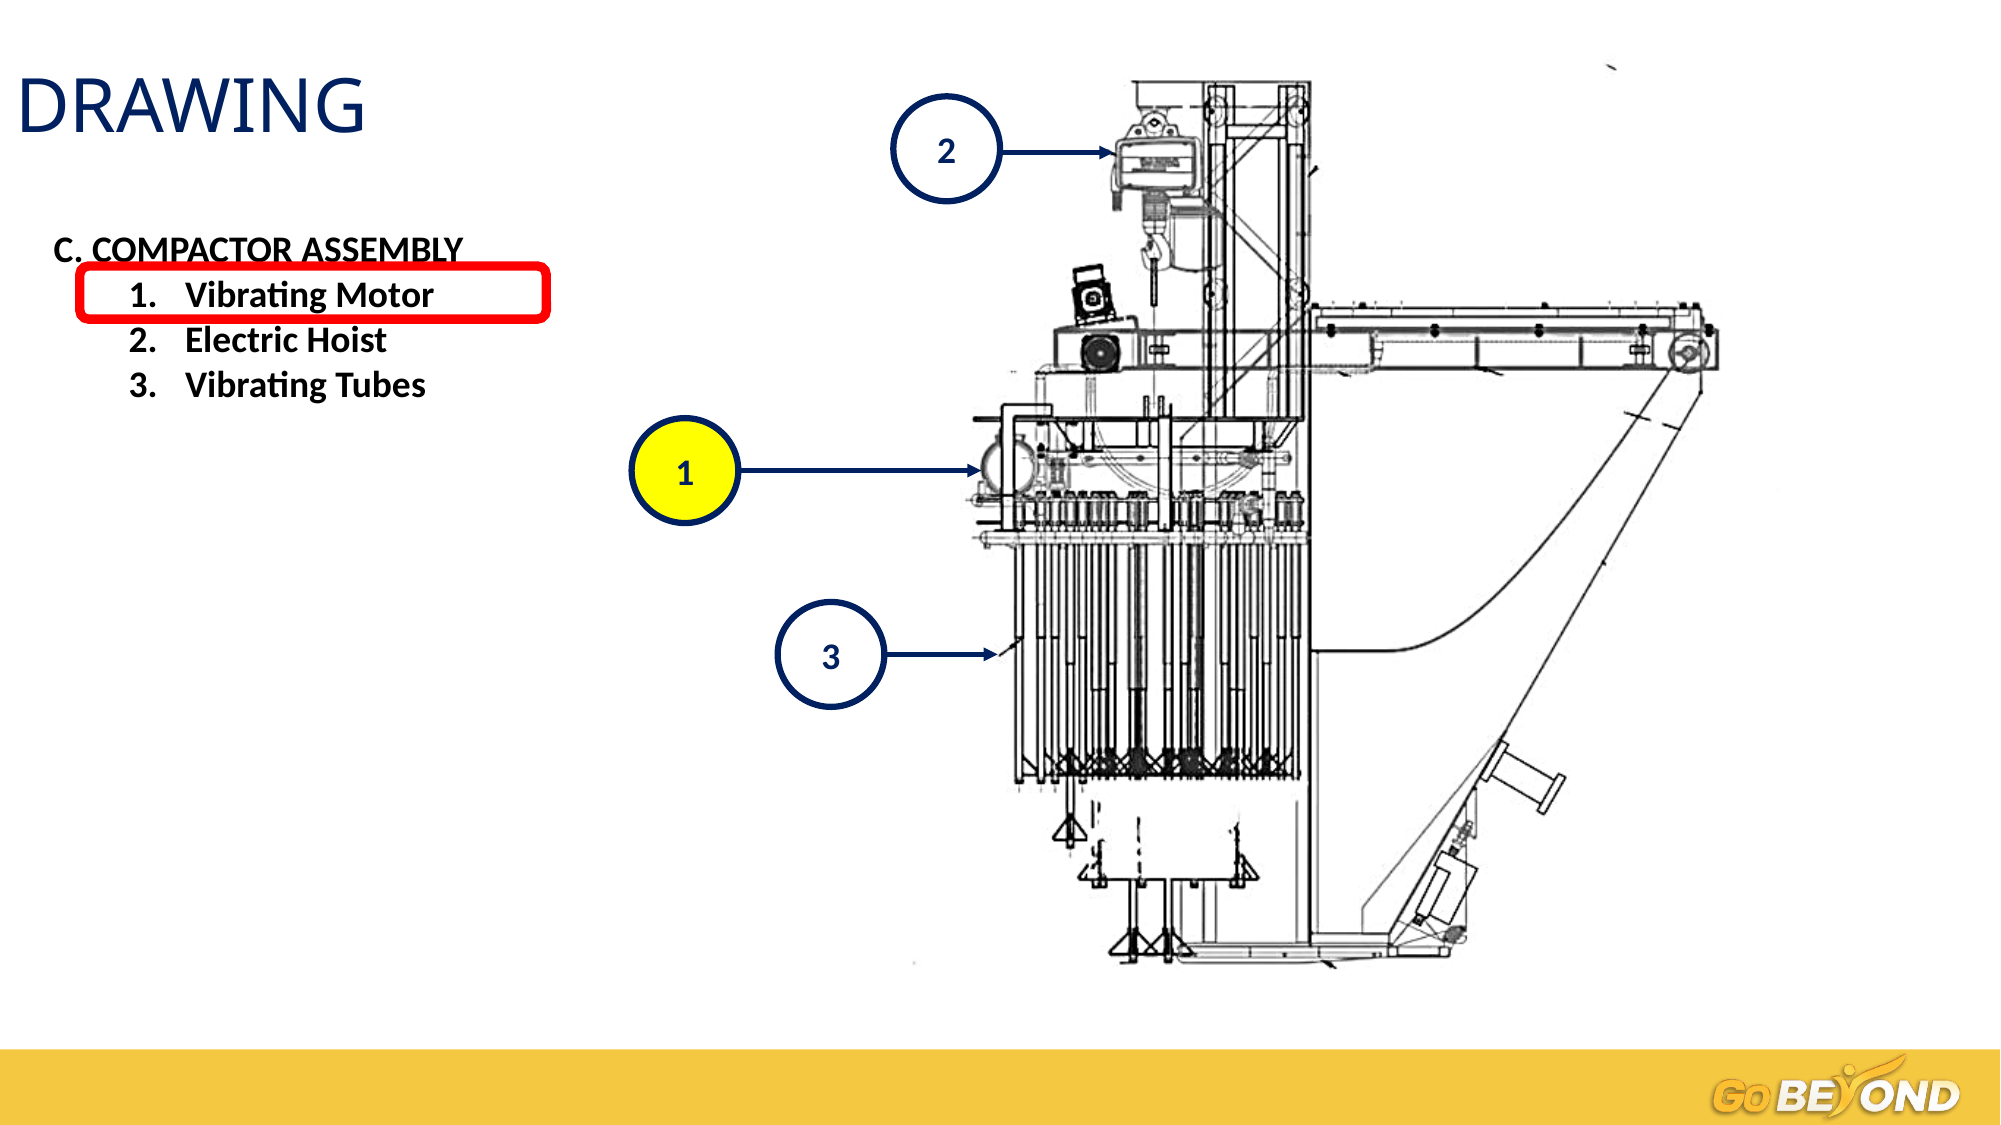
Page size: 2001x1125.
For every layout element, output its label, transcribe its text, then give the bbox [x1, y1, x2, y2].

text_box 1 [630, 417, 740, 525]
picture [1706, 1049, 1964, 1125]
text_box [78, 264, 548, 321]
text_box 3 [776, 600, 873, 708]
title DRAWING [0, 0, 873, 218]
text_box C. COMPACTOR ASSEMBLY Vibrating Motor Electric Hoist Vibrating Tubes [39, 217, 528, 413]
picture [873, 0, 1847, 1018]
